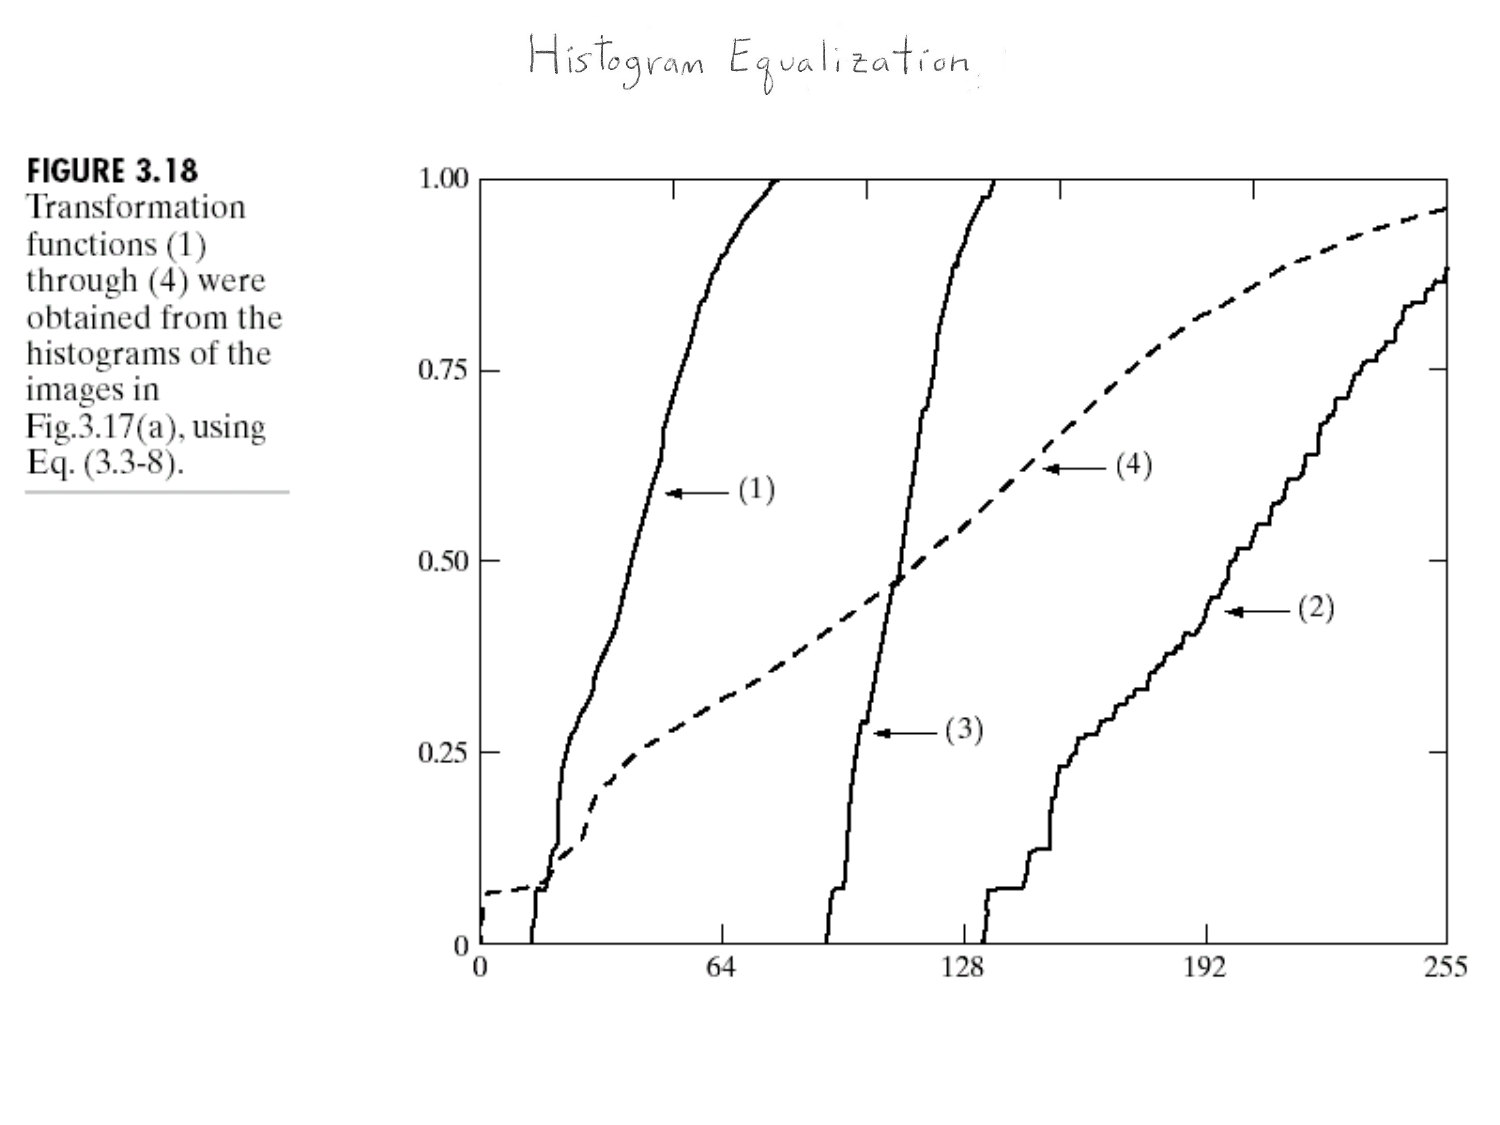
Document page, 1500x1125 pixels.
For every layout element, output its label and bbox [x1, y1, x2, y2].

picture [494, 14, 1006, 97]
picture [16, 149, 1484, 995]
